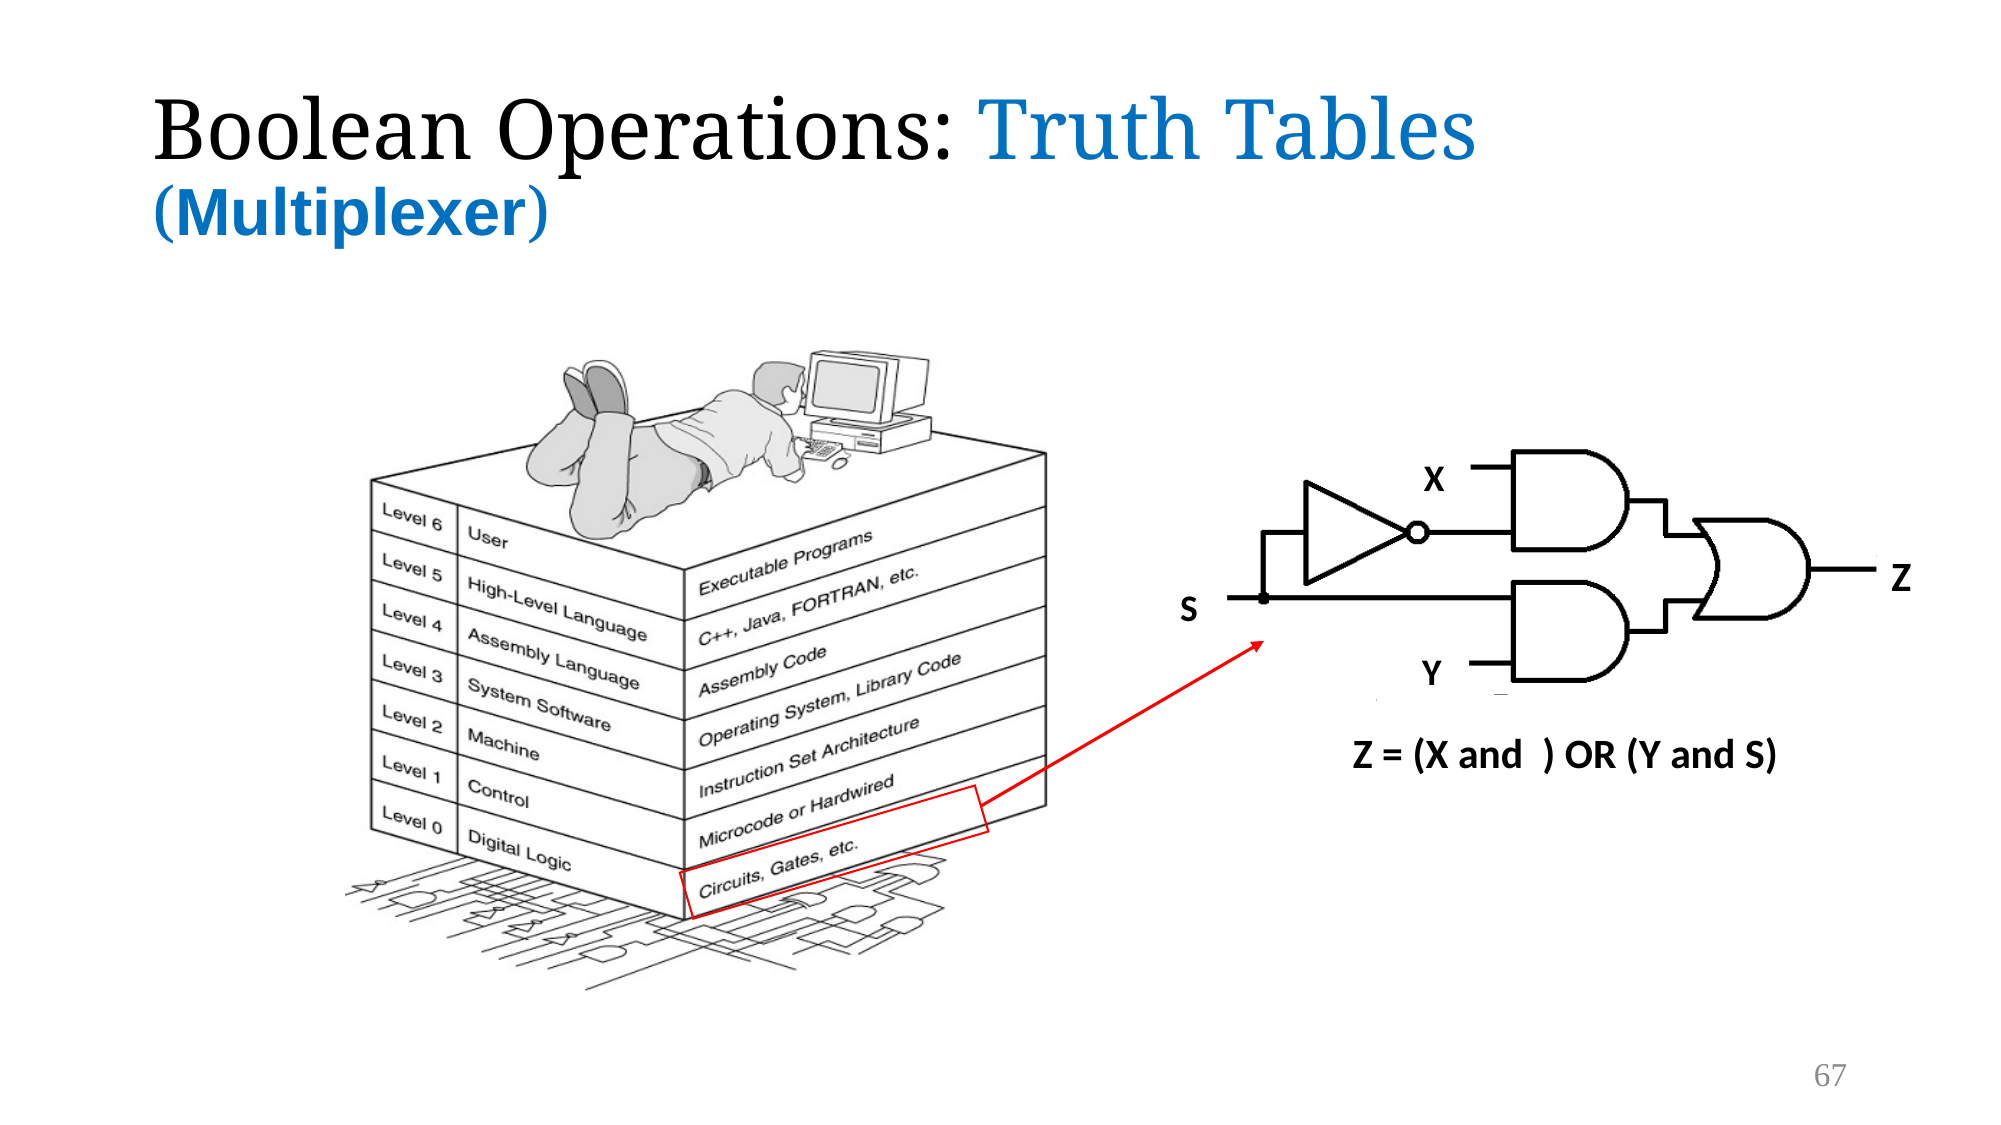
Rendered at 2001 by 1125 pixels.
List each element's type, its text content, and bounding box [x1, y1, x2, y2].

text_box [1165, 437, 1939, 770]
slide_number 67 [1412, 1042, 1863, 1103]
title Boolean Operations: Truth Tables (Multiplexer) [137, 59, 1863, 278]
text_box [981, 640, 1264, 806]
picture [345, 343, 1053, 999]
